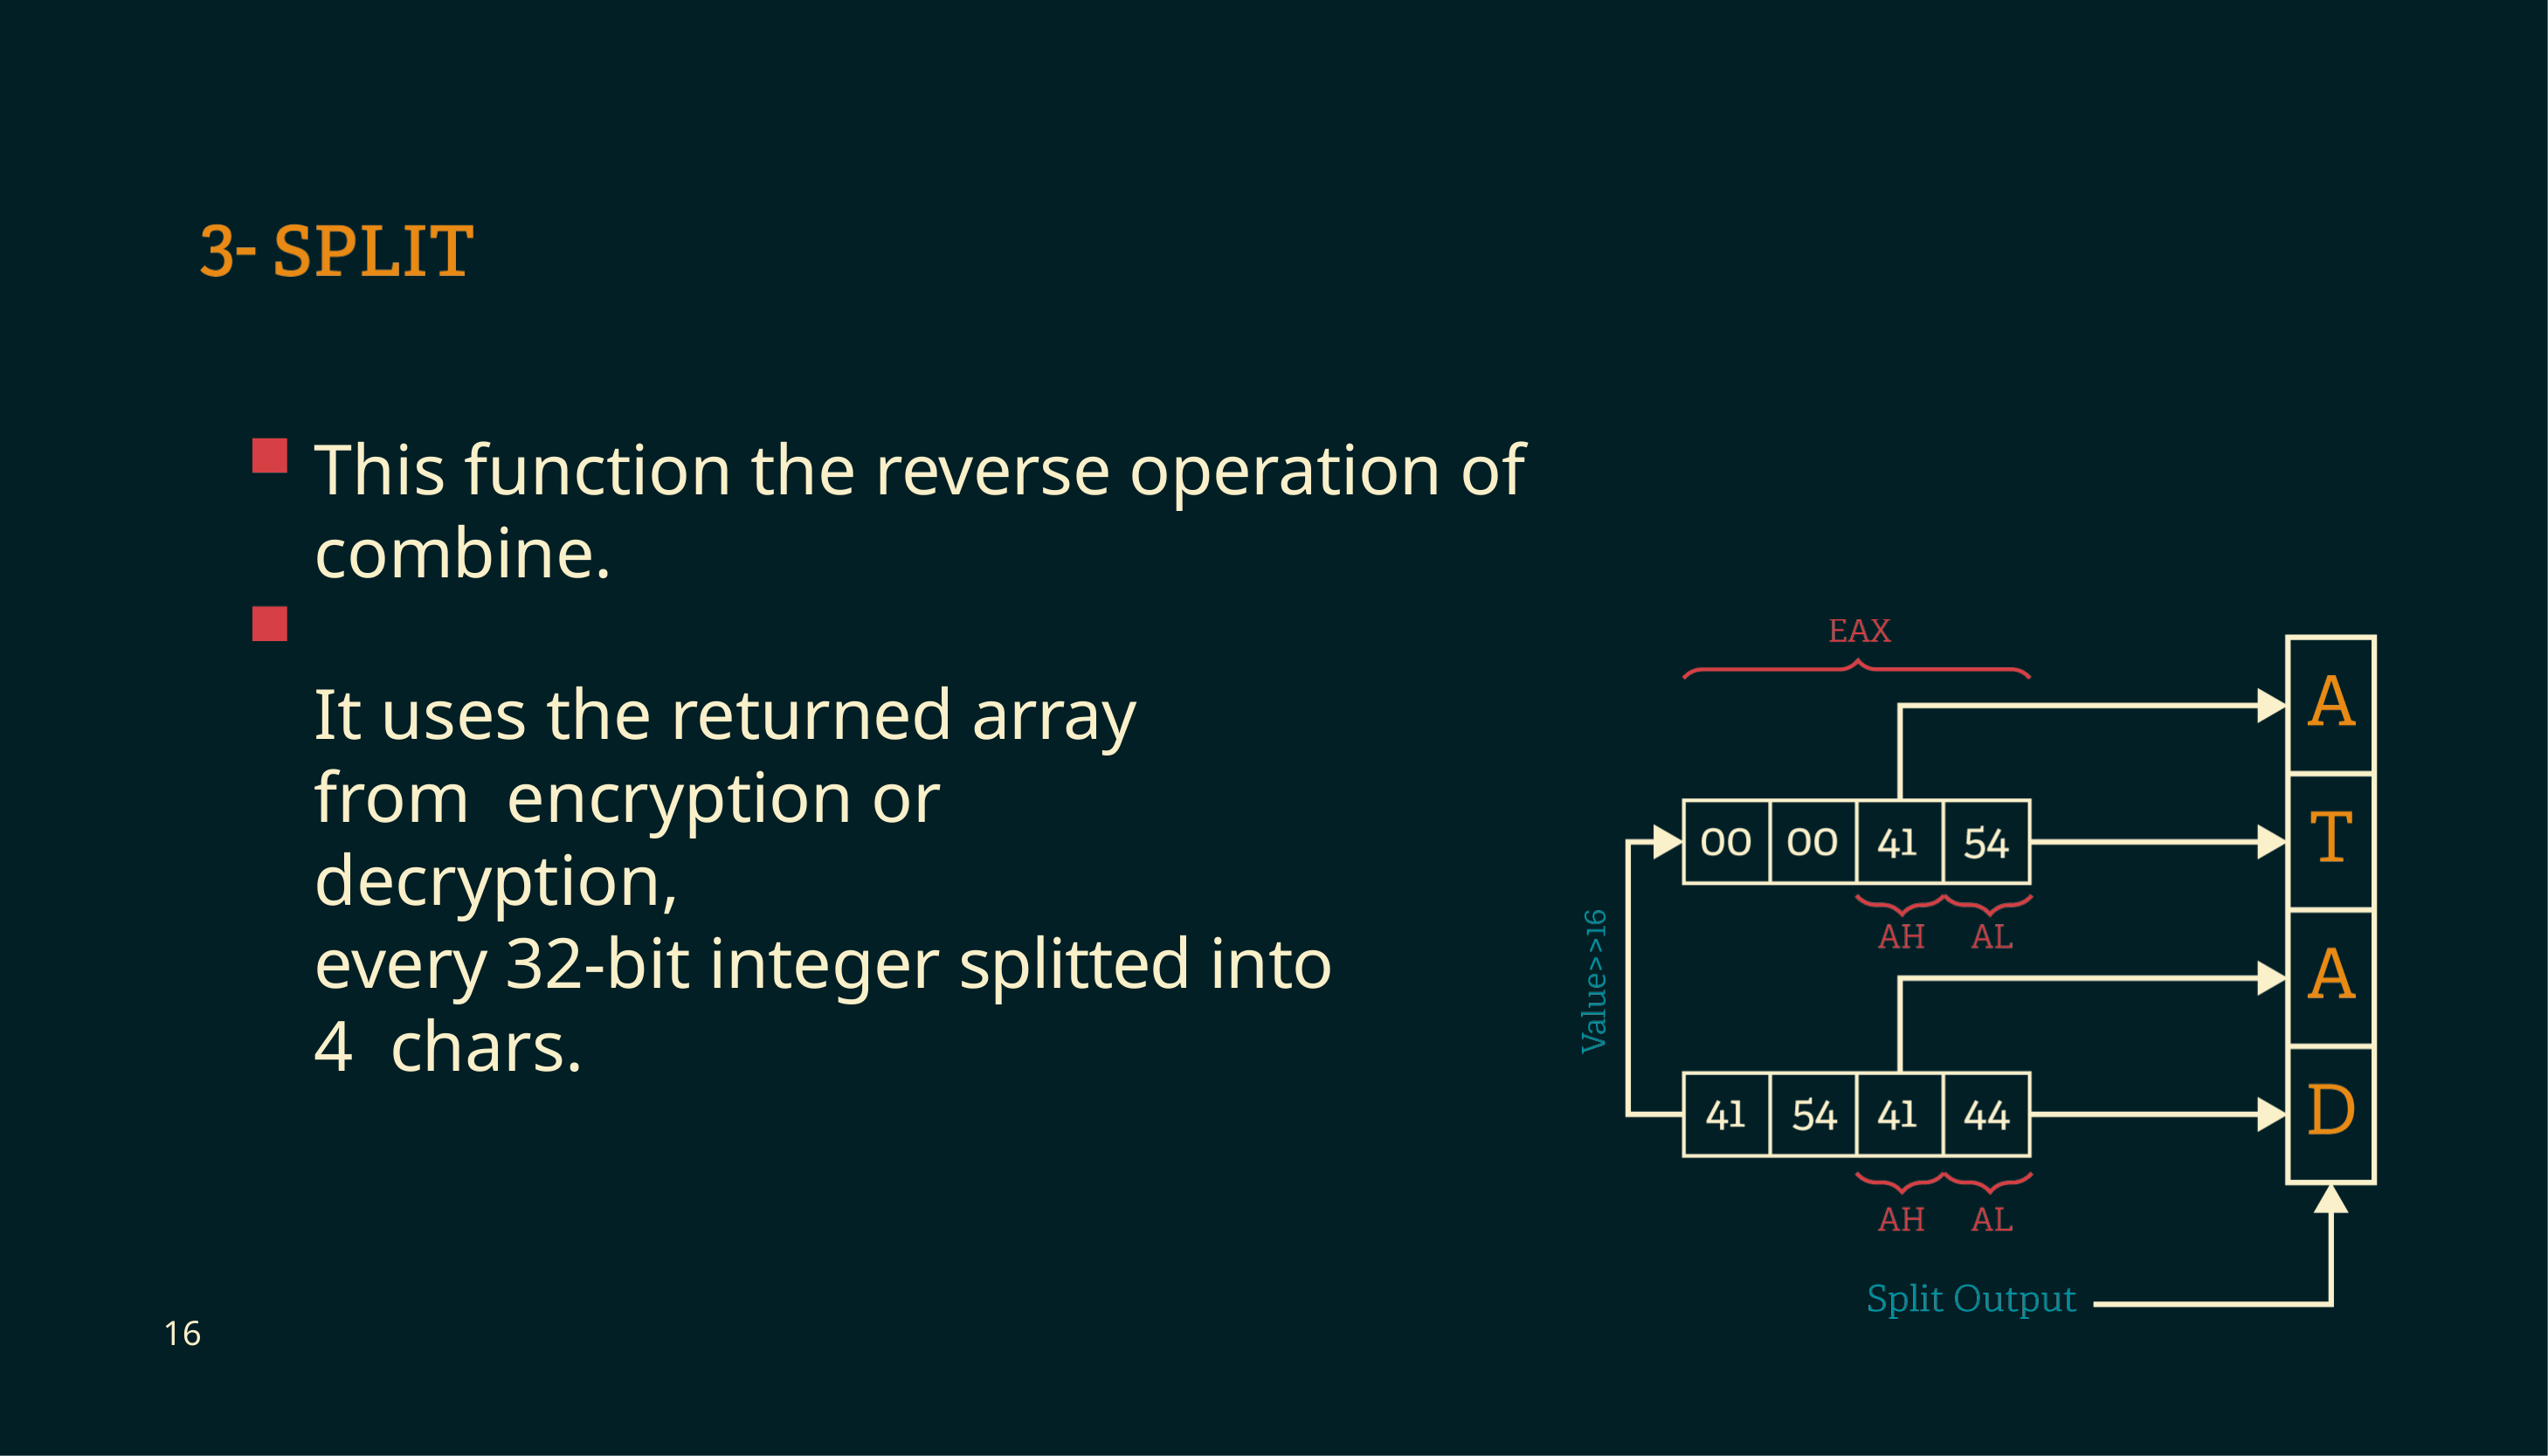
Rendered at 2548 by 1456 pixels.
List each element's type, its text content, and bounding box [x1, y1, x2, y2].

slide_number 16 [157, 1307, 211, 1456]
text_box [252, 438, 287, 641]
text_box This function the reverse operation of combine. It uses the returned array from encryption or decryption, every 32-bit integer splitted into 4 chars. [312, 423, 1840, 1086]
text_box [199, 216, 490, 297]
text_box [1577, 619, 2378, 1322]
